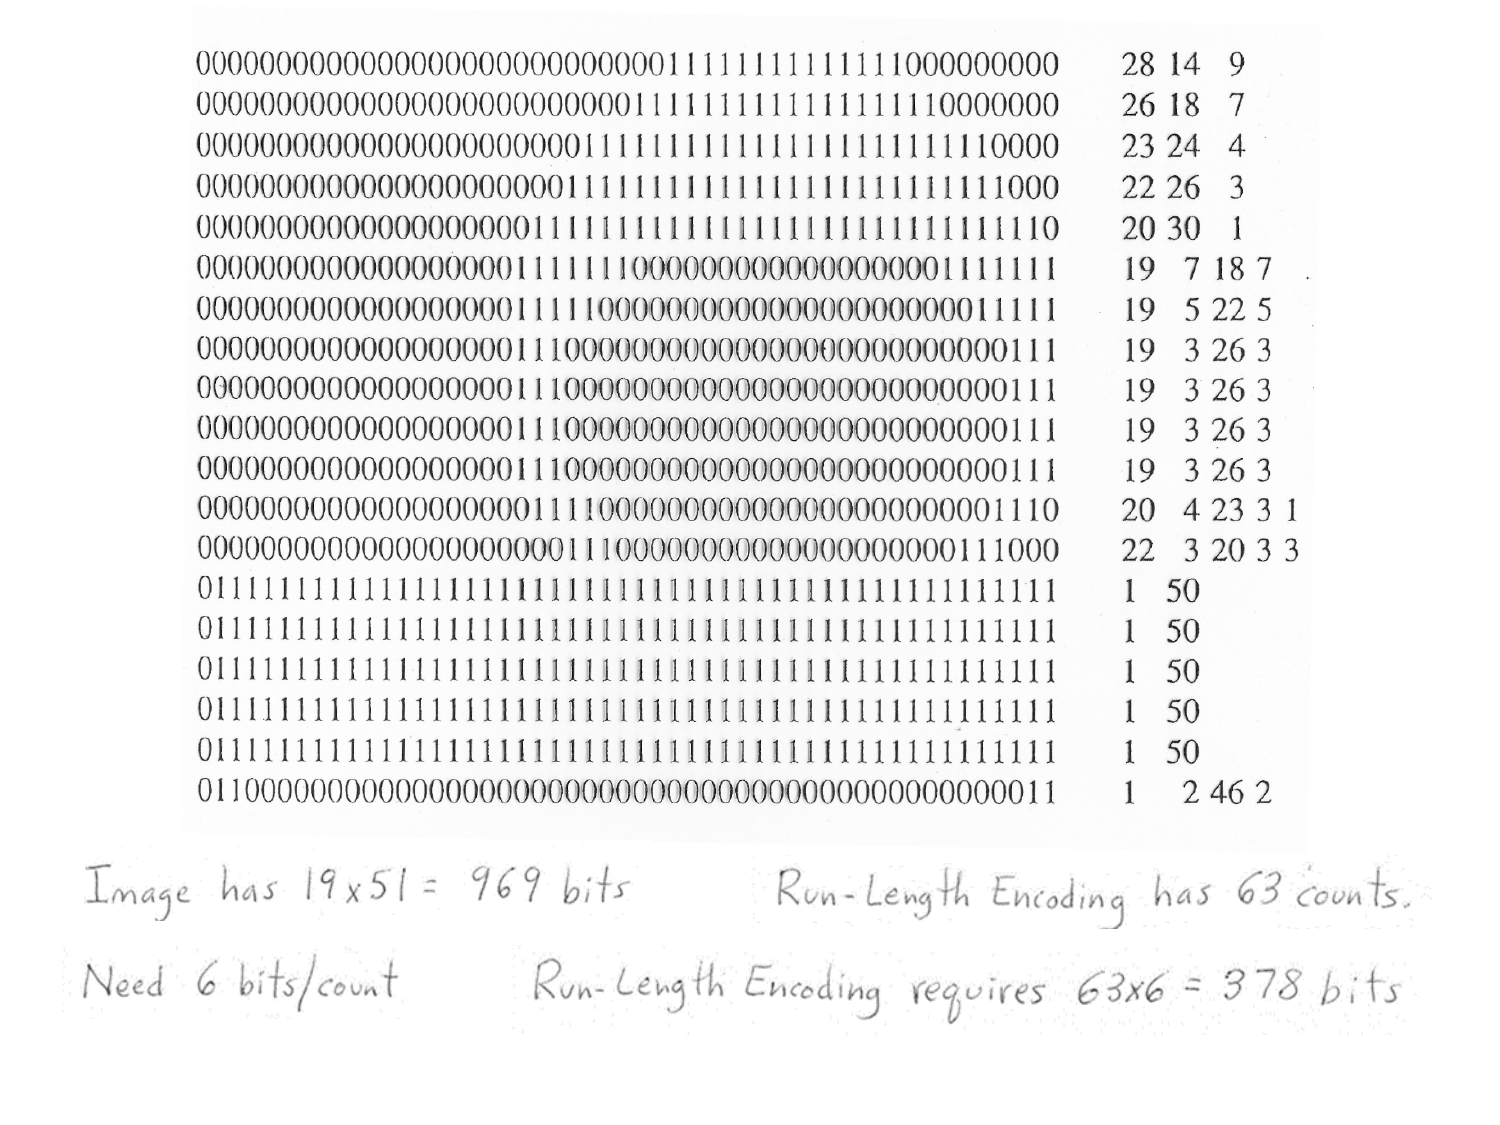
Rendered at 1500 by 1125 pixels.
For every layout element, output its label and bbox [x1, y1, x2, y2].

picture [59, 0, 1434, 1035]
